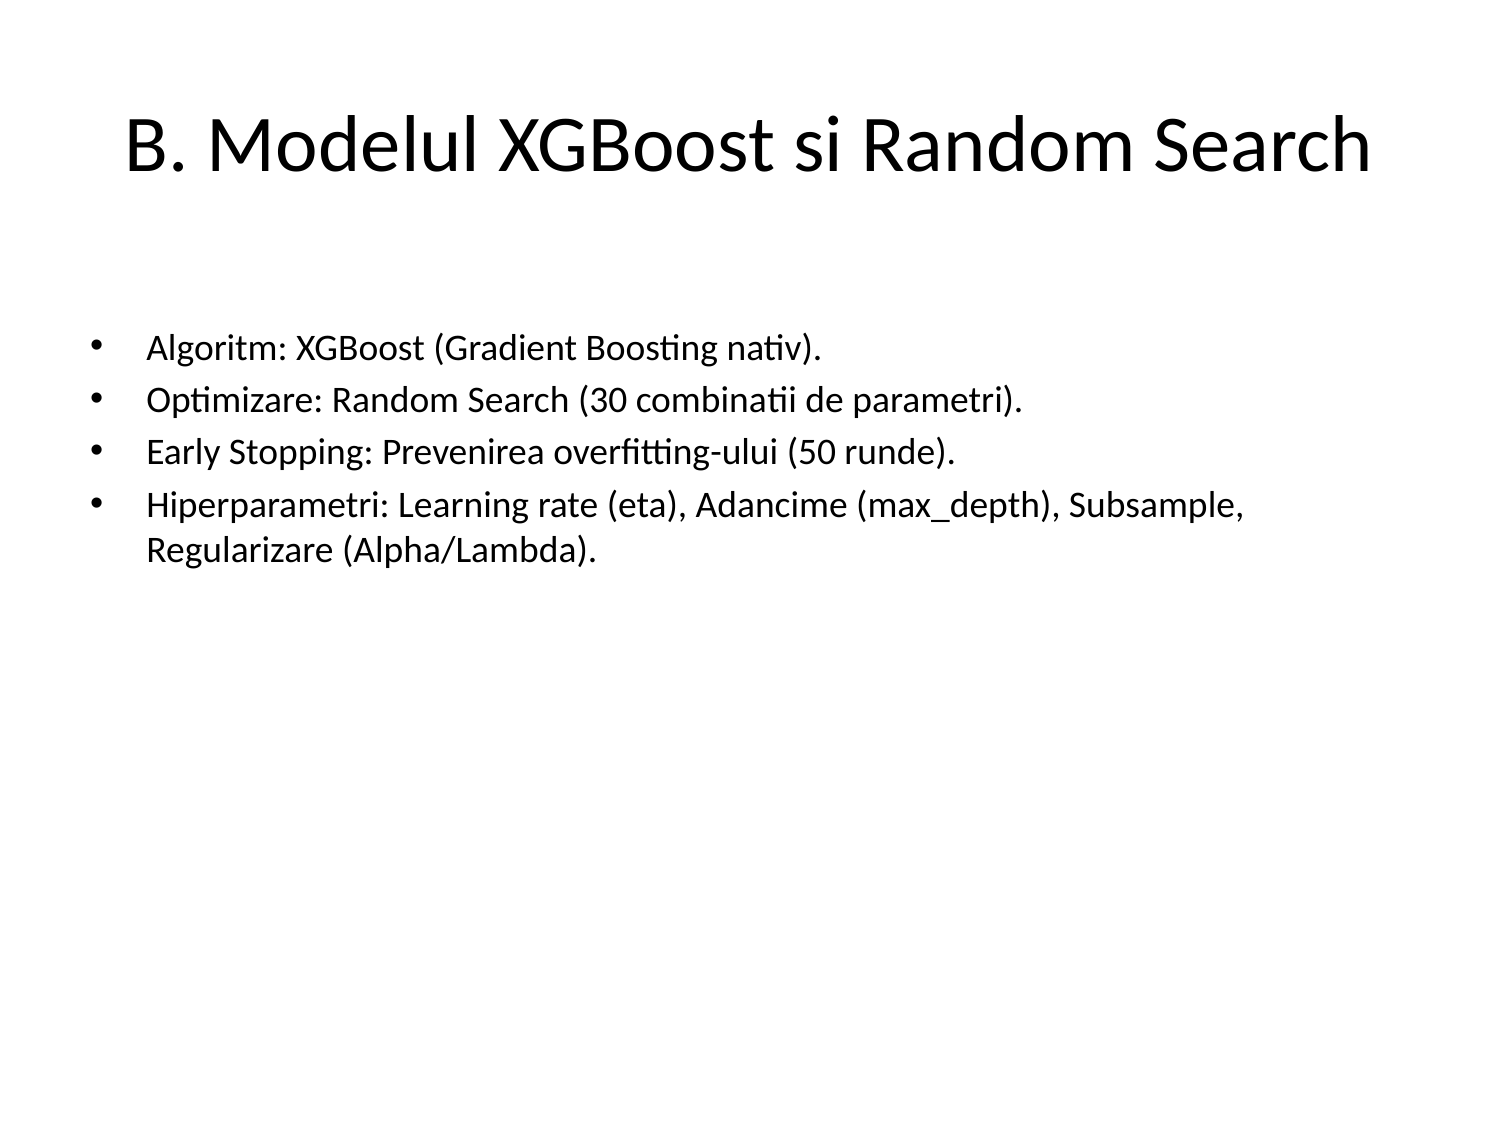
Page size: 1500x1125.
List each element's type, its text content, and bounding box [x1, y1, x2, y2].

list Algoritm: XGBoost (Gradient Boosting nativ). Optimizare: Random Search (30 combinatii de parametri). Early Stopping: Prevenirea overfitting-ului (50 runde). Hiperparametri: Learning rate (eta), Adancime (max_depth), Subsample, Regularizare (Alpha/Lambda). [75, 262, 1425, 1005]
title B. Modelul XGBoost si Random Search [75, 45, 1425, 233]
